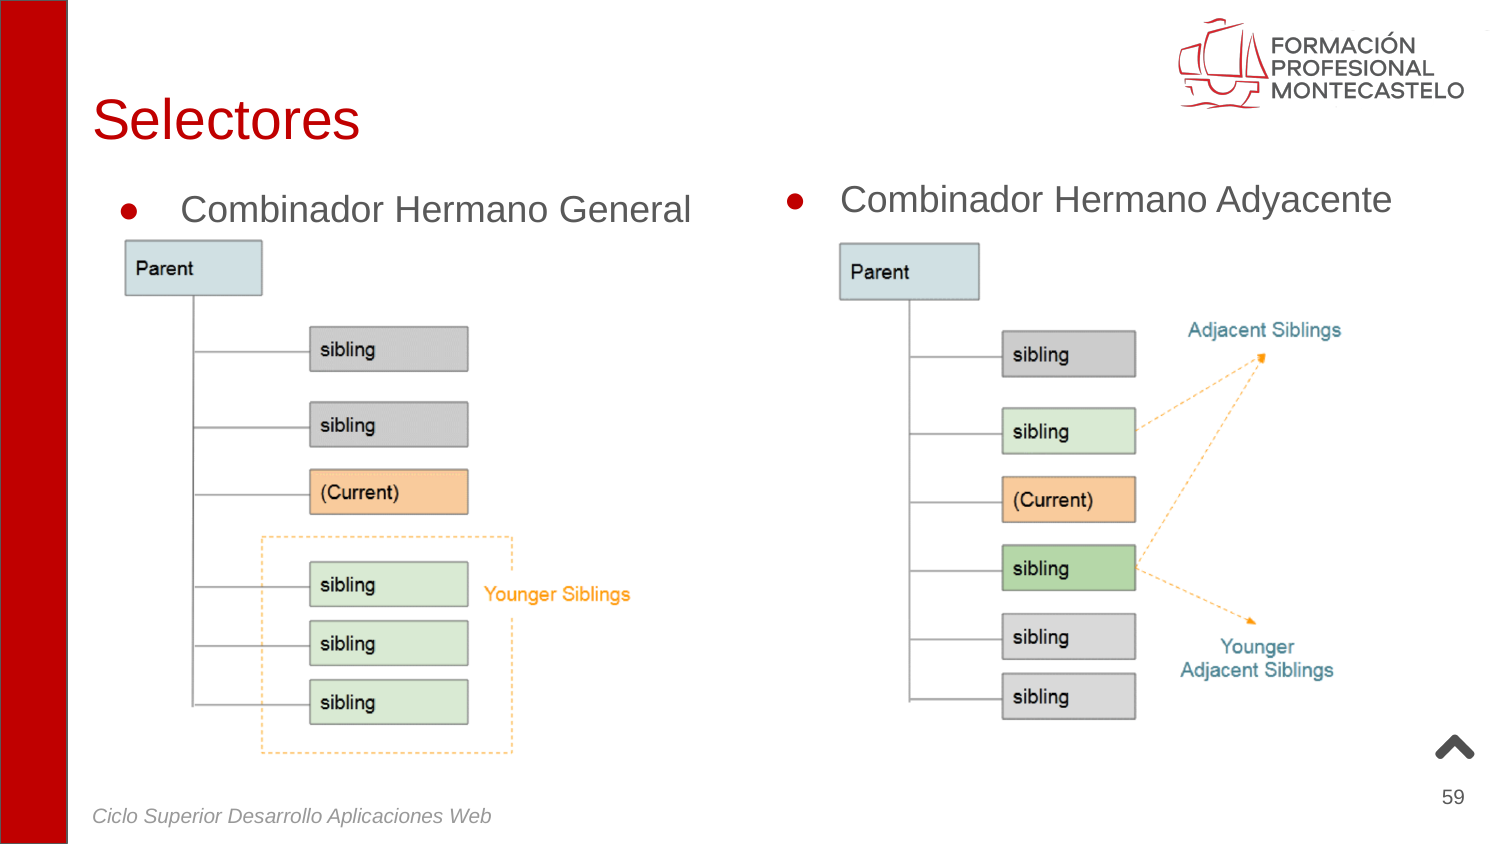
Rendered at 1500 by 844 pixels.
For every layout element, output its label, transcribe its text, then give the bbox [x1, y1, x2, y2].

picture [1161, 16, 1500, 111]
picture [108, 228, 661, 782]
list Combinador Hermano Adyacente [750, 157, 1450, 770]
list Combinador Hermano General [77, 166, 750, 776]
picture [828, 228, 1372, 750]
picture [1428, 723, 1481, 776]
title Selectores [77, 72, 1449, 166]
slide_number ‹#› [1389, 770, 1480, 830]
